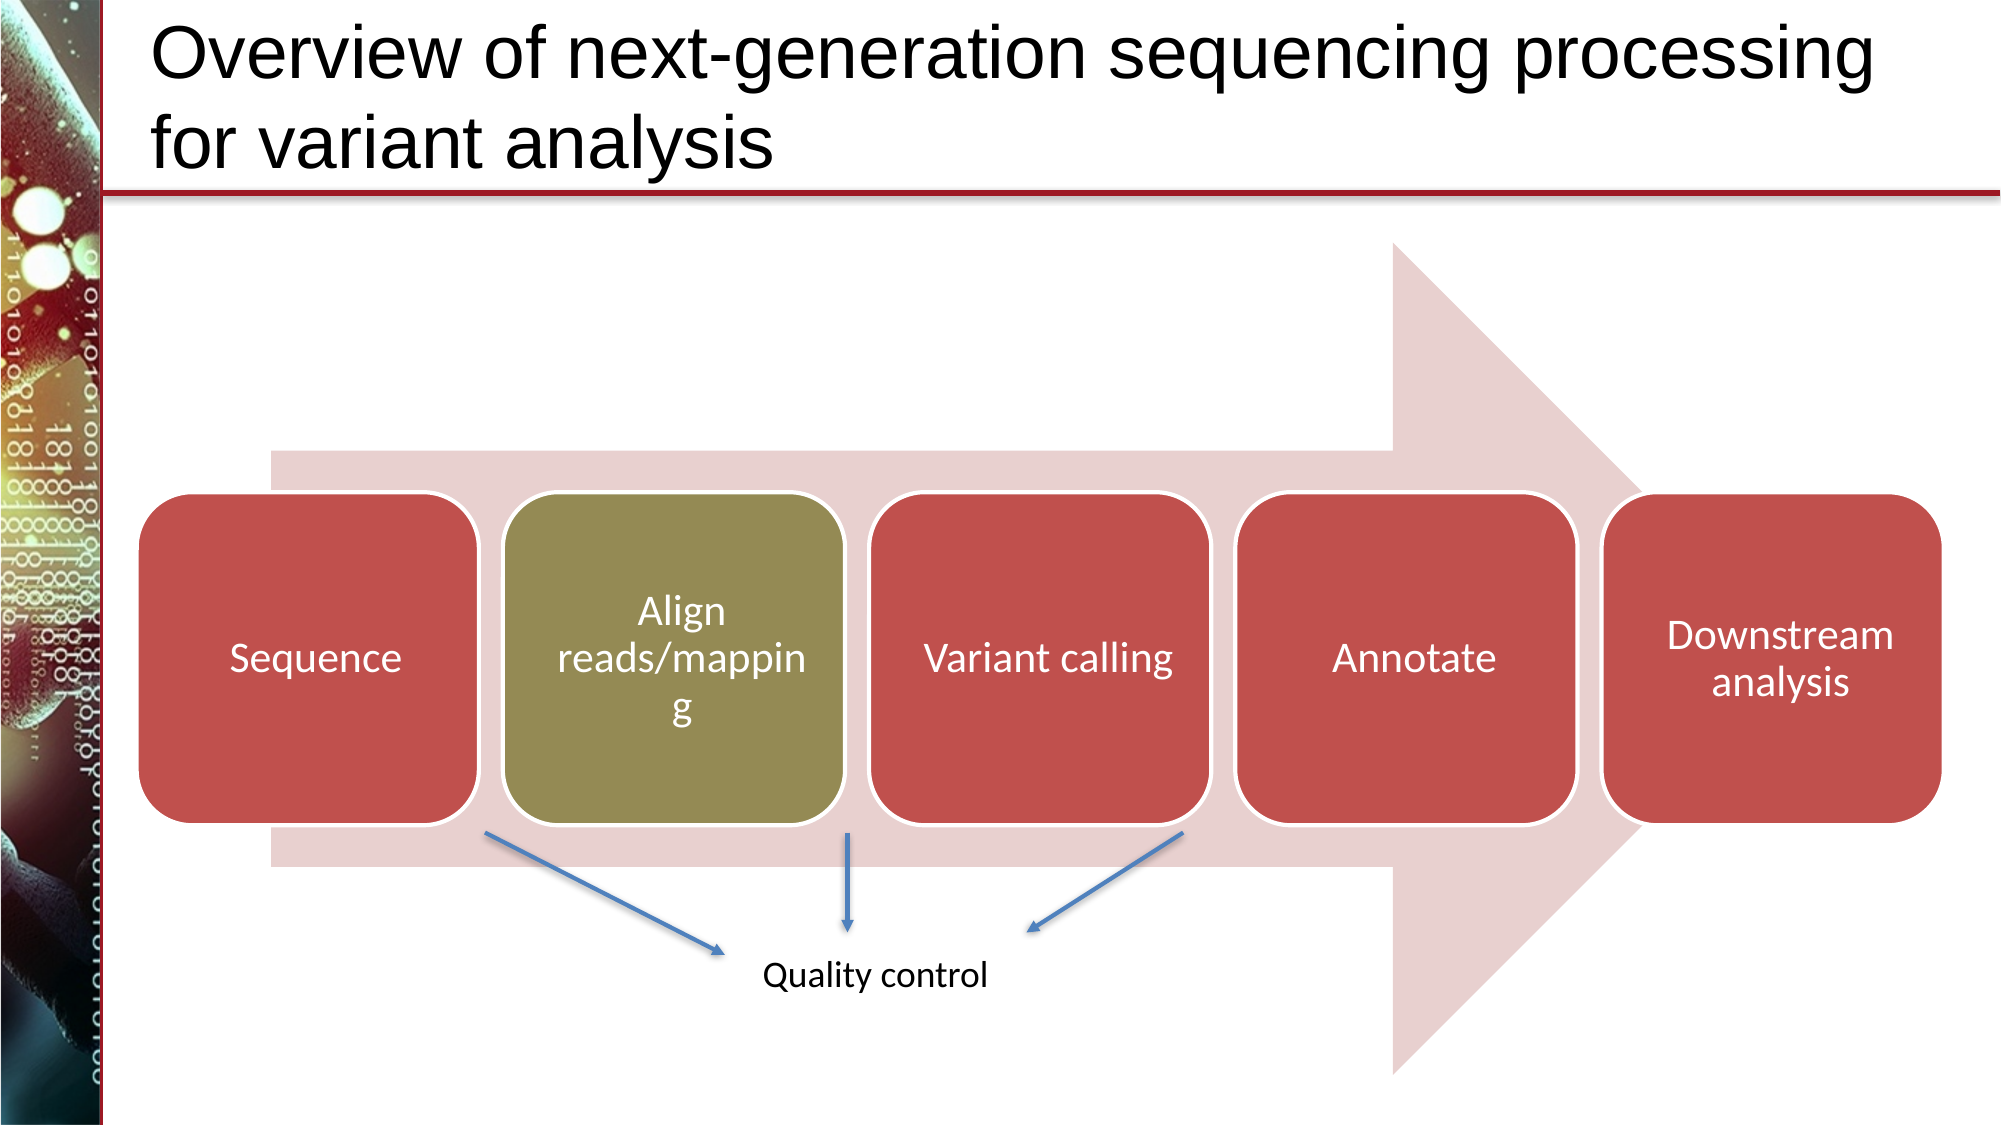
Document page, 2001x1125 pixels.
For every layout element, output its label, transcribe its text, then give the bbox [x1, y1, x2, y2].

picture [1, 1, 99, 1124]
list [135, 242, 1946, 1076]
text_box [484, 832, 726, 956]
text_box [1026, 832, 1184, 933]
title Overview of next-generation sequencing processing for variant analysis [135, 0, 1918, 187]
